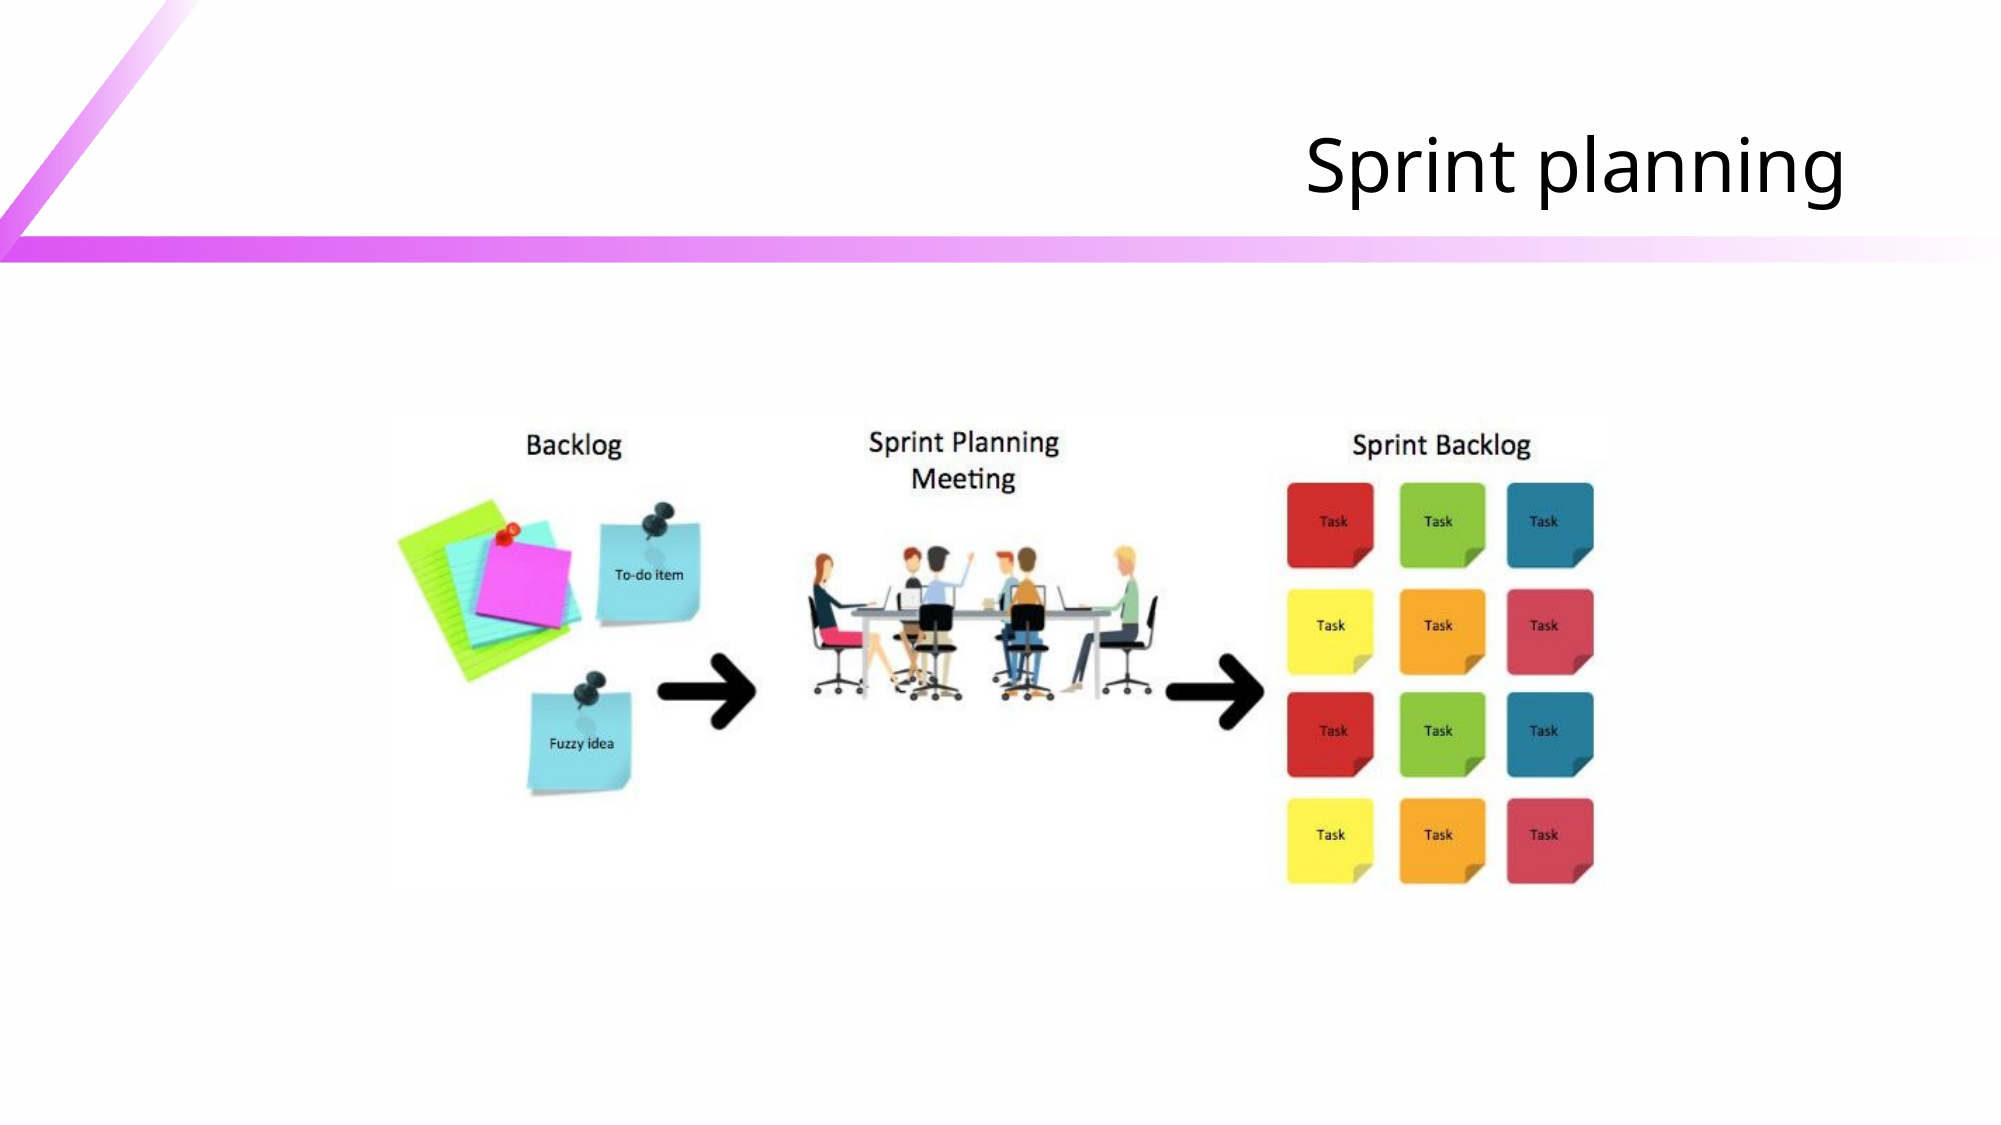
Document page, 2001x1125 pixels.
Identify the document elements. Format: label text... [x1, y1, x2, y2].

title Sprint planning [137, 59, 1863, 278]
picture [0, 0, 2000, 1125]
